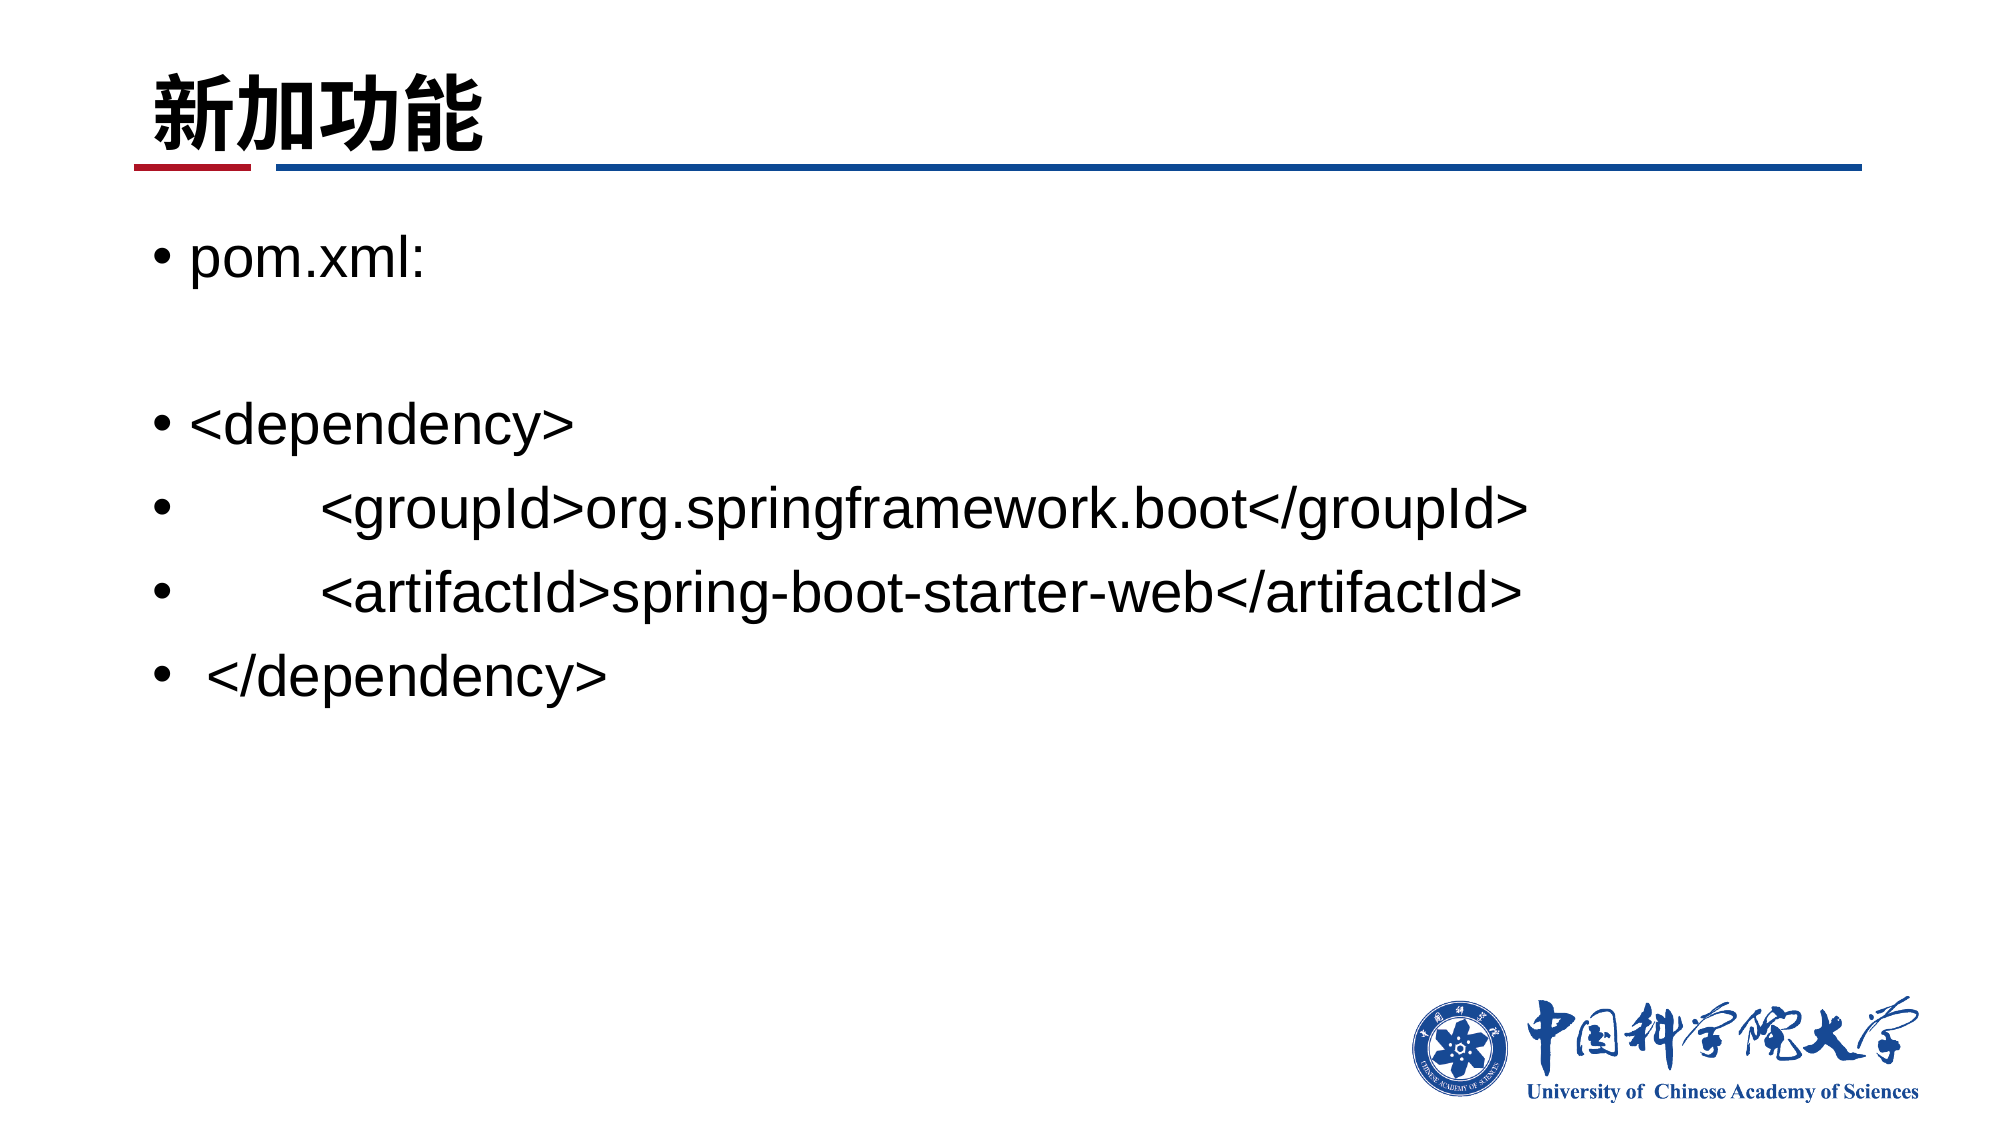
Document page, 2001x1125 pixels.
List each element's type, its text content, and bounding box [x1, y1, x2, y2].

picture [1412, 996, 1919, 1103]
list pom.xml: <dependency> <groupId>org.springframework.boot</groupId> <artifactId>spring-boot-starter-web</artifactId> </dependency> [137, 219, 1863, 1051]
title 新加功能 [137, 1, 1863, 170]
